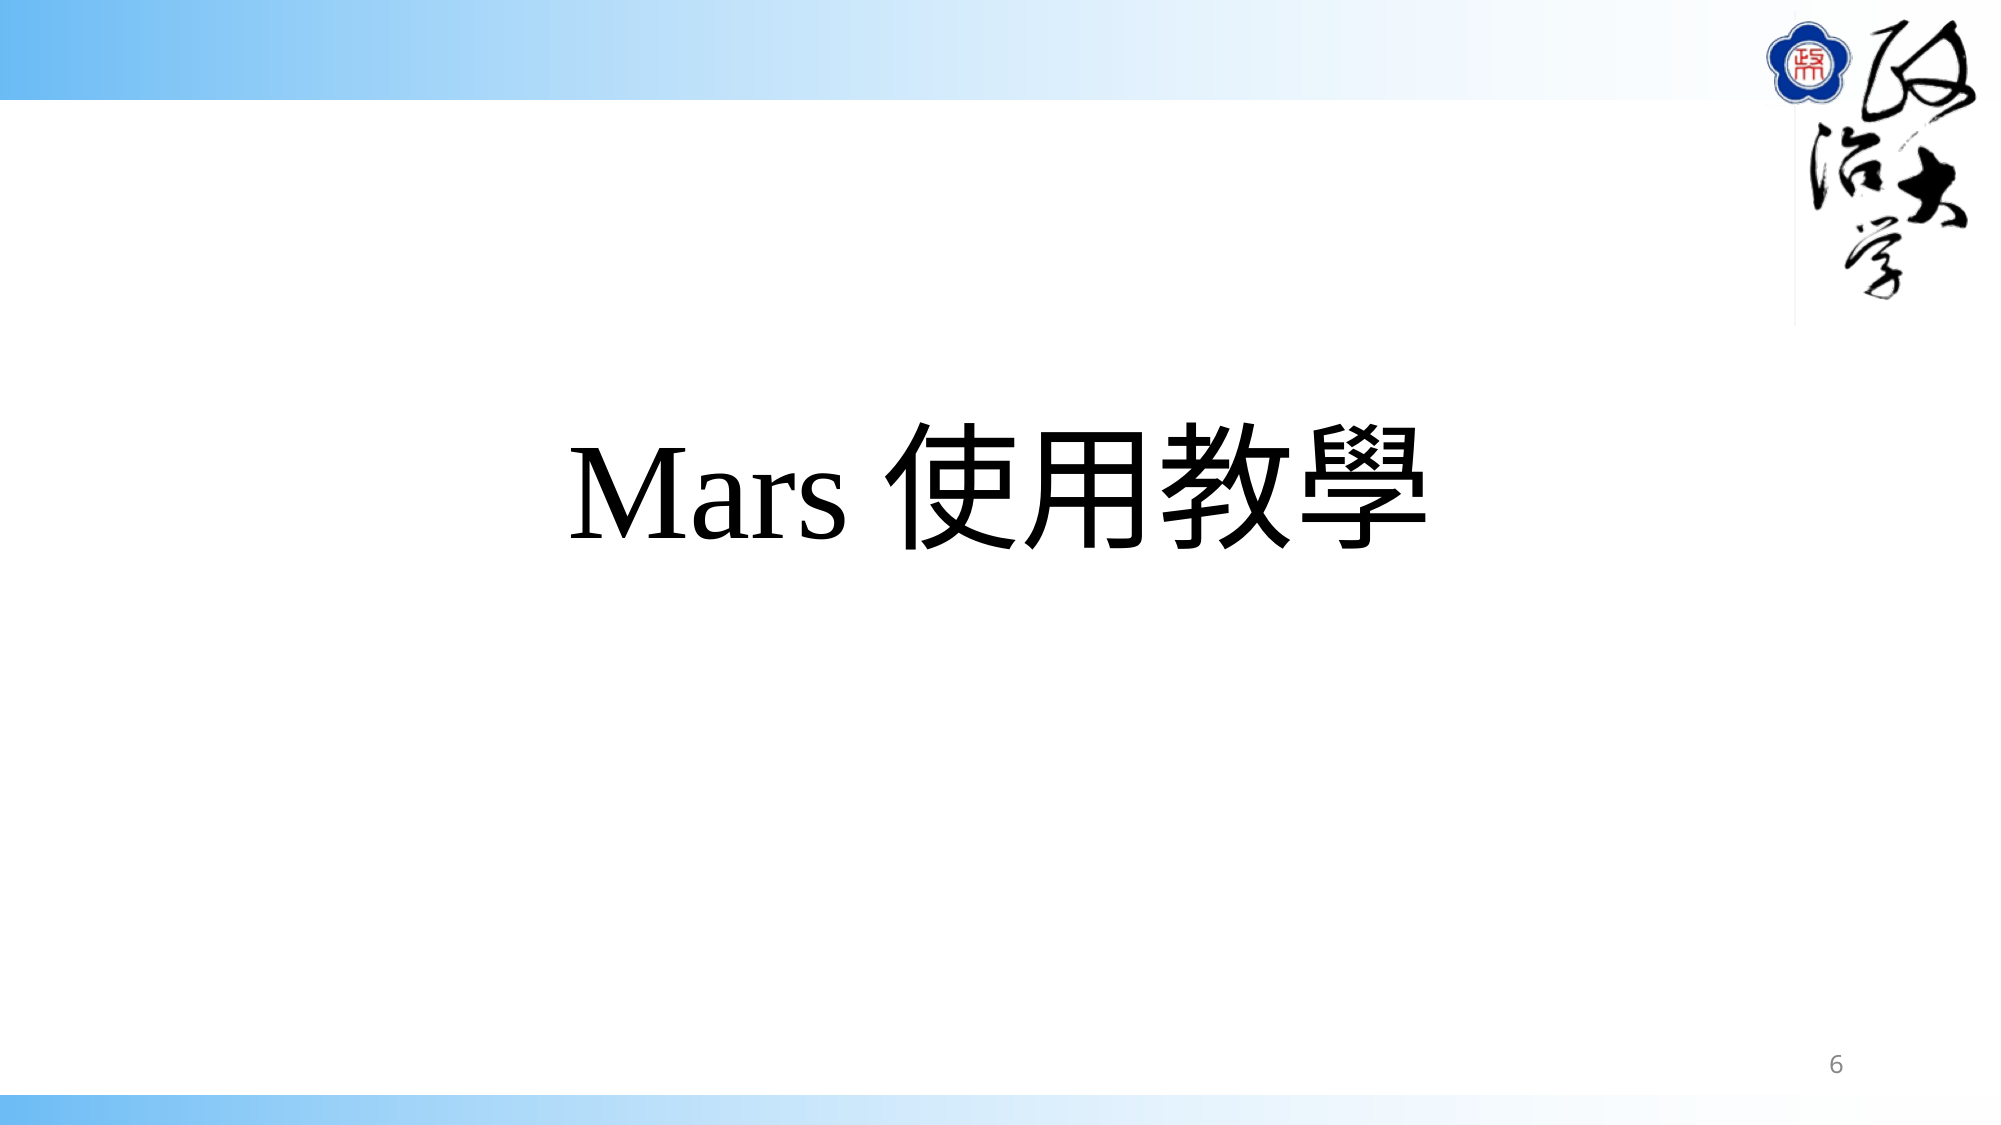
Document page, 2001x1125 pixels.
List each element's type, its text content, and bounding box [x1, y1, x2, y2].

title Mars使用教學 [249, 184, 1750, 576]
picture [1765, 11, 1983, 326]
